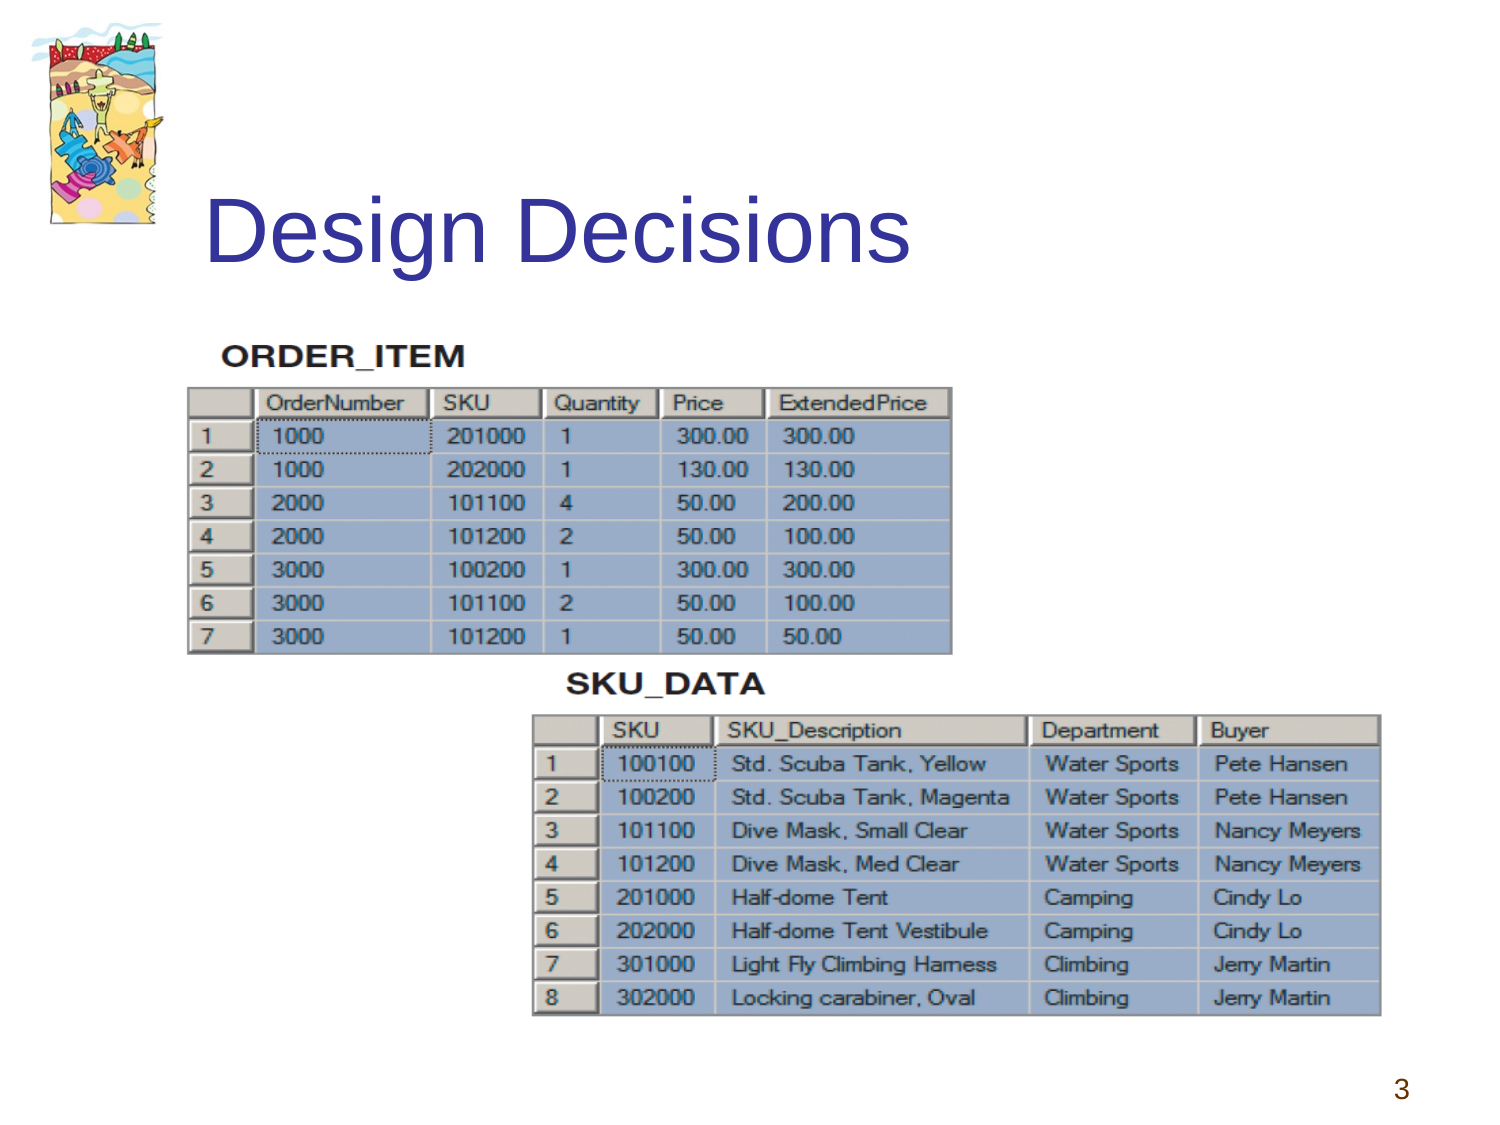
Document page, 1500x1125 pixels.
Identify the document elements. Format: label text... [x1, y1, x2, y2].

picture [0, 0, 1500, 1125]
slide_number 3 [1112, 1037, 1426, 1113]
title Design Decisions [188, 101, 1468, 289]
